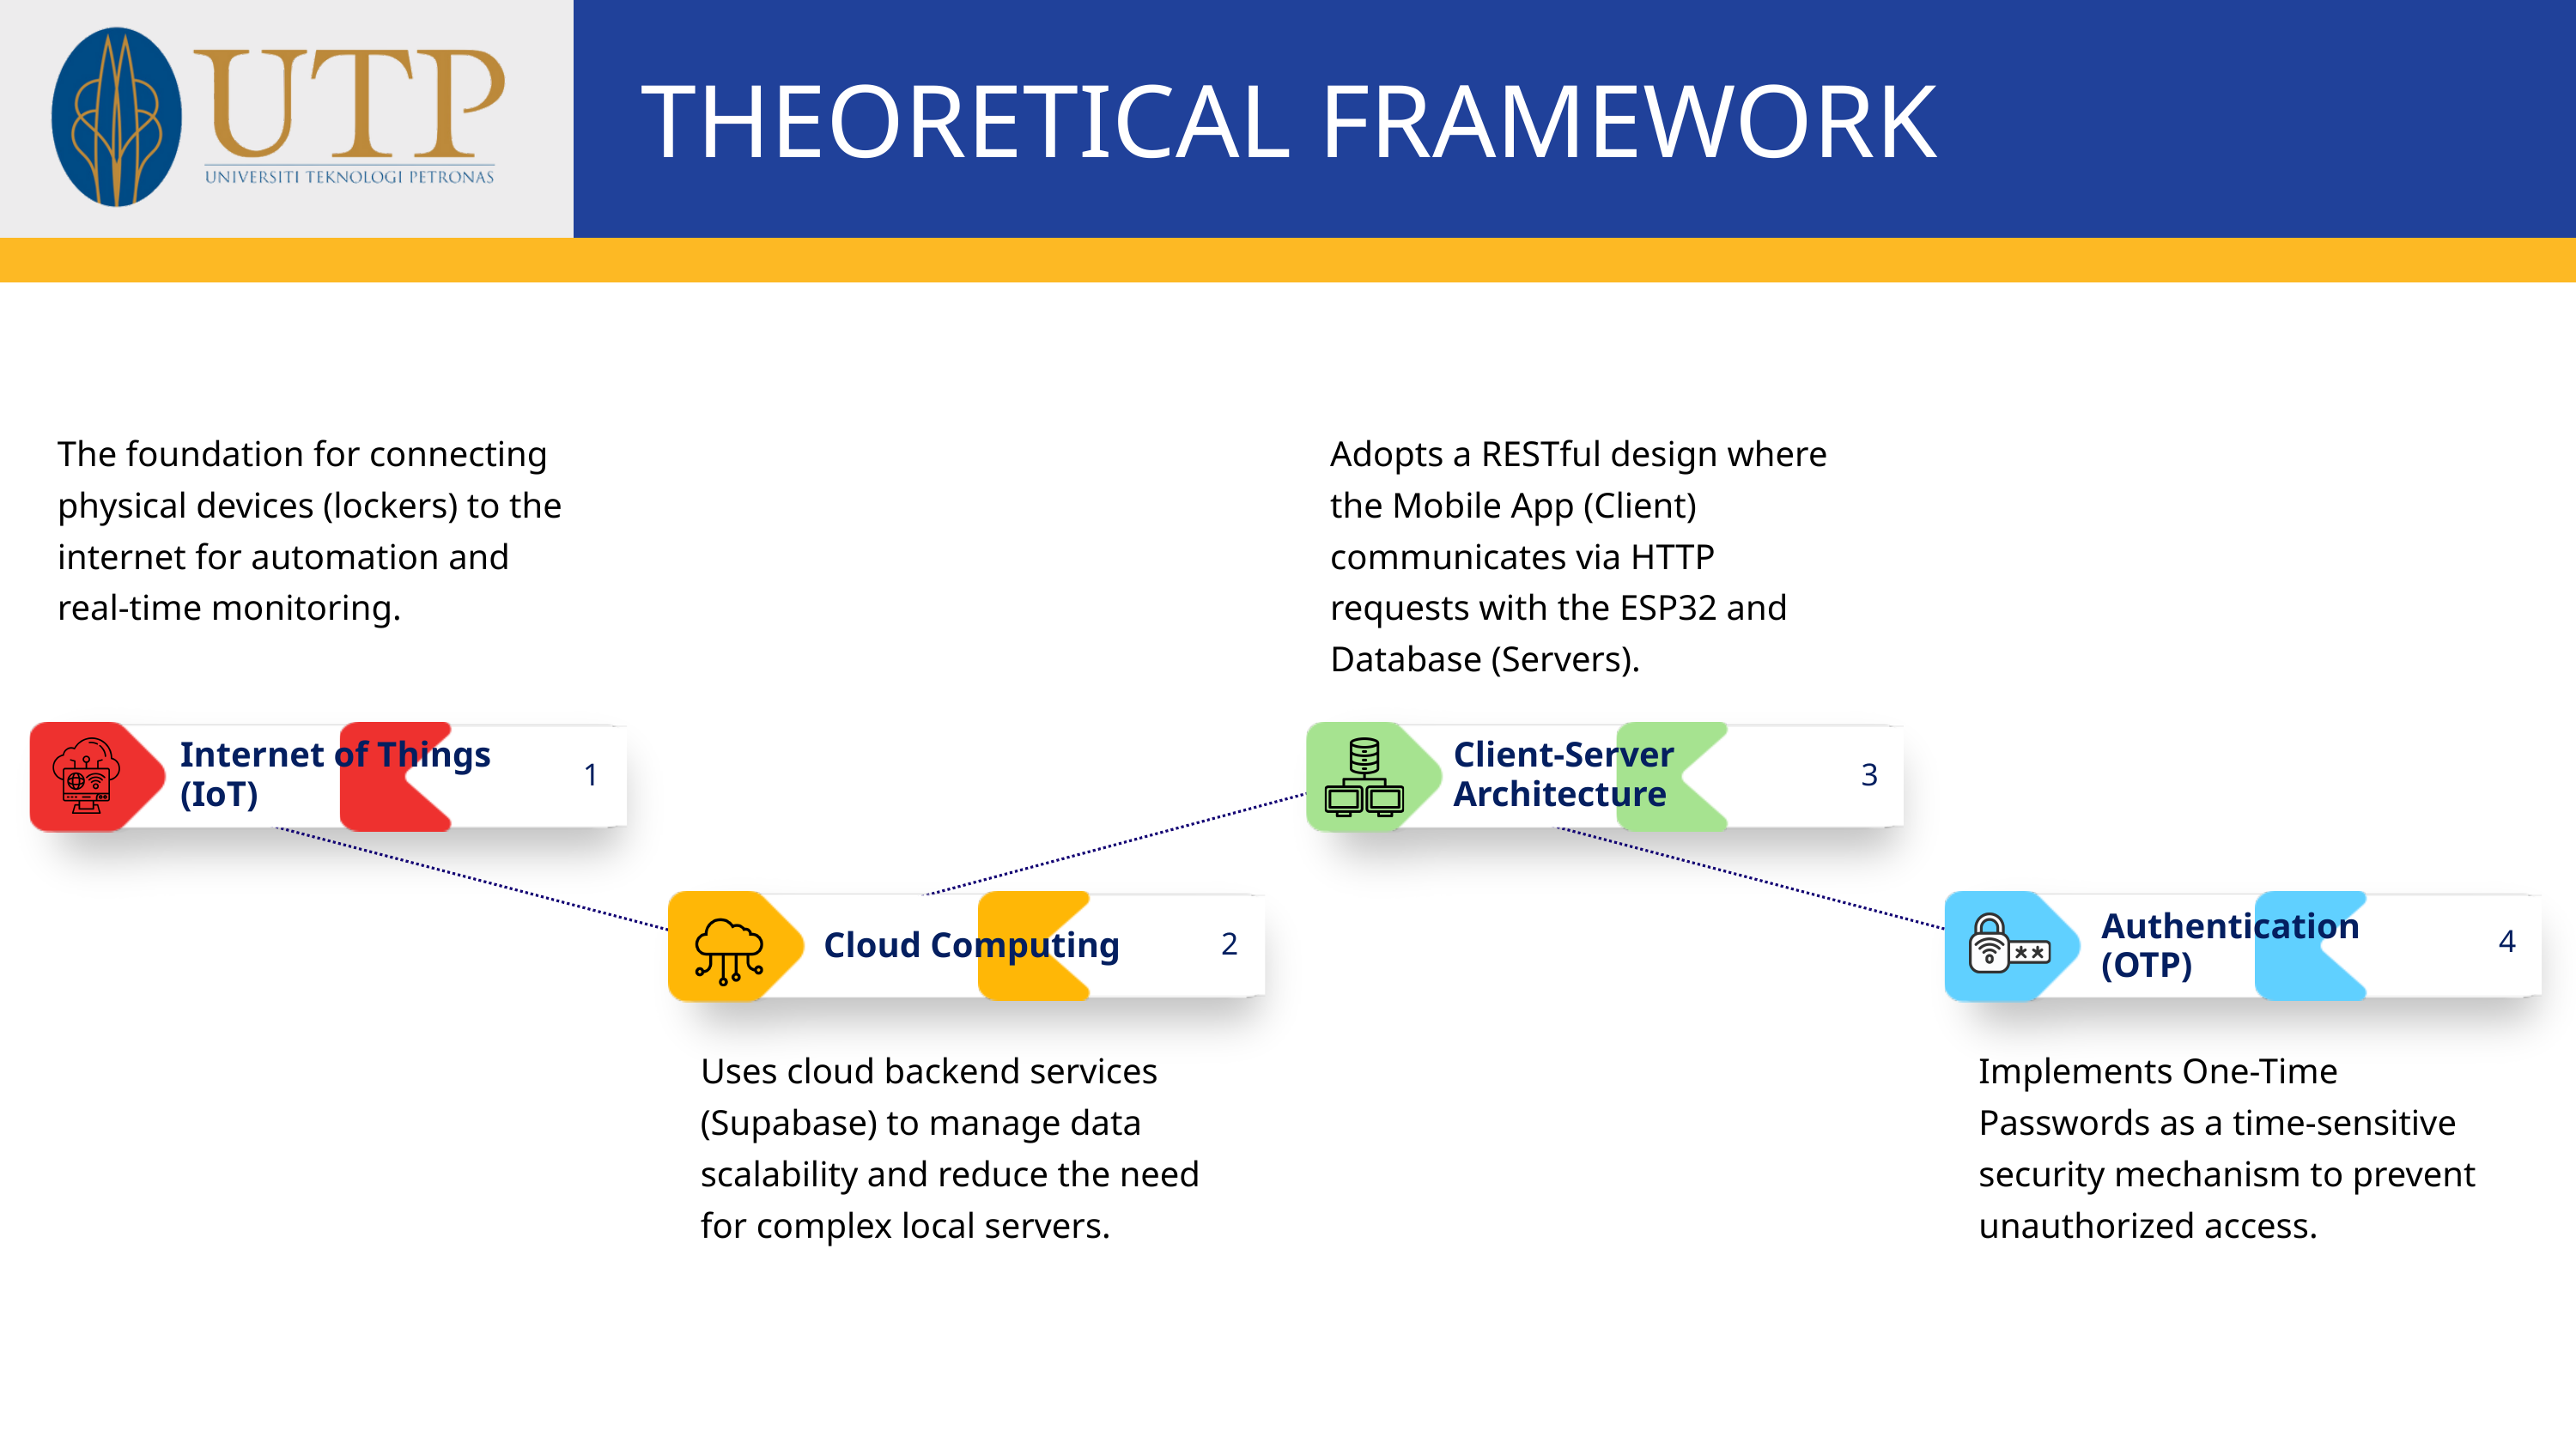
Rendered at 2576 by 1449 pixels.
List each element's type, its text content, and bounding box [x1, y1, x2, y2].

text_box [1020, 692, 2213, 914]
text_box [29, 721, 628, 834]
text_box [1944, 891, 2543, 1003]
text_box The foundation for connecting physical devices (lockers) to the internet for automation and real-time monitoring. [57, 421, 568, 627]
text_box [0, 692, 937, 914]
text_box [0, 0, 574, 236]
text_box Implements One-Time Passwords as a time-sensitive security mechanism to prevent unauthorized access. [1978, 1040, 2489, 1246]
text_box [667, 891, 1266, 1003]
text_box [1306, 721, 1905, 834]
text_box [1658, 862, 2576, 1083]
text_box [0, 237, 2576, 282]
text_box Uses cloud backend services (Supabase) to manage data scalability and reduce the need for complex local servers. [700, 1040, 1211, 1246]
text_box [381, 862, 1575, 1083]
text_box Adopts a RESTful design where the Mobile App (Client) communicates via HTTP requests with the ESP32 and Database (Servers). [1330, 421, 1841, 679]
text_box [575, 0, 2576, 236]
